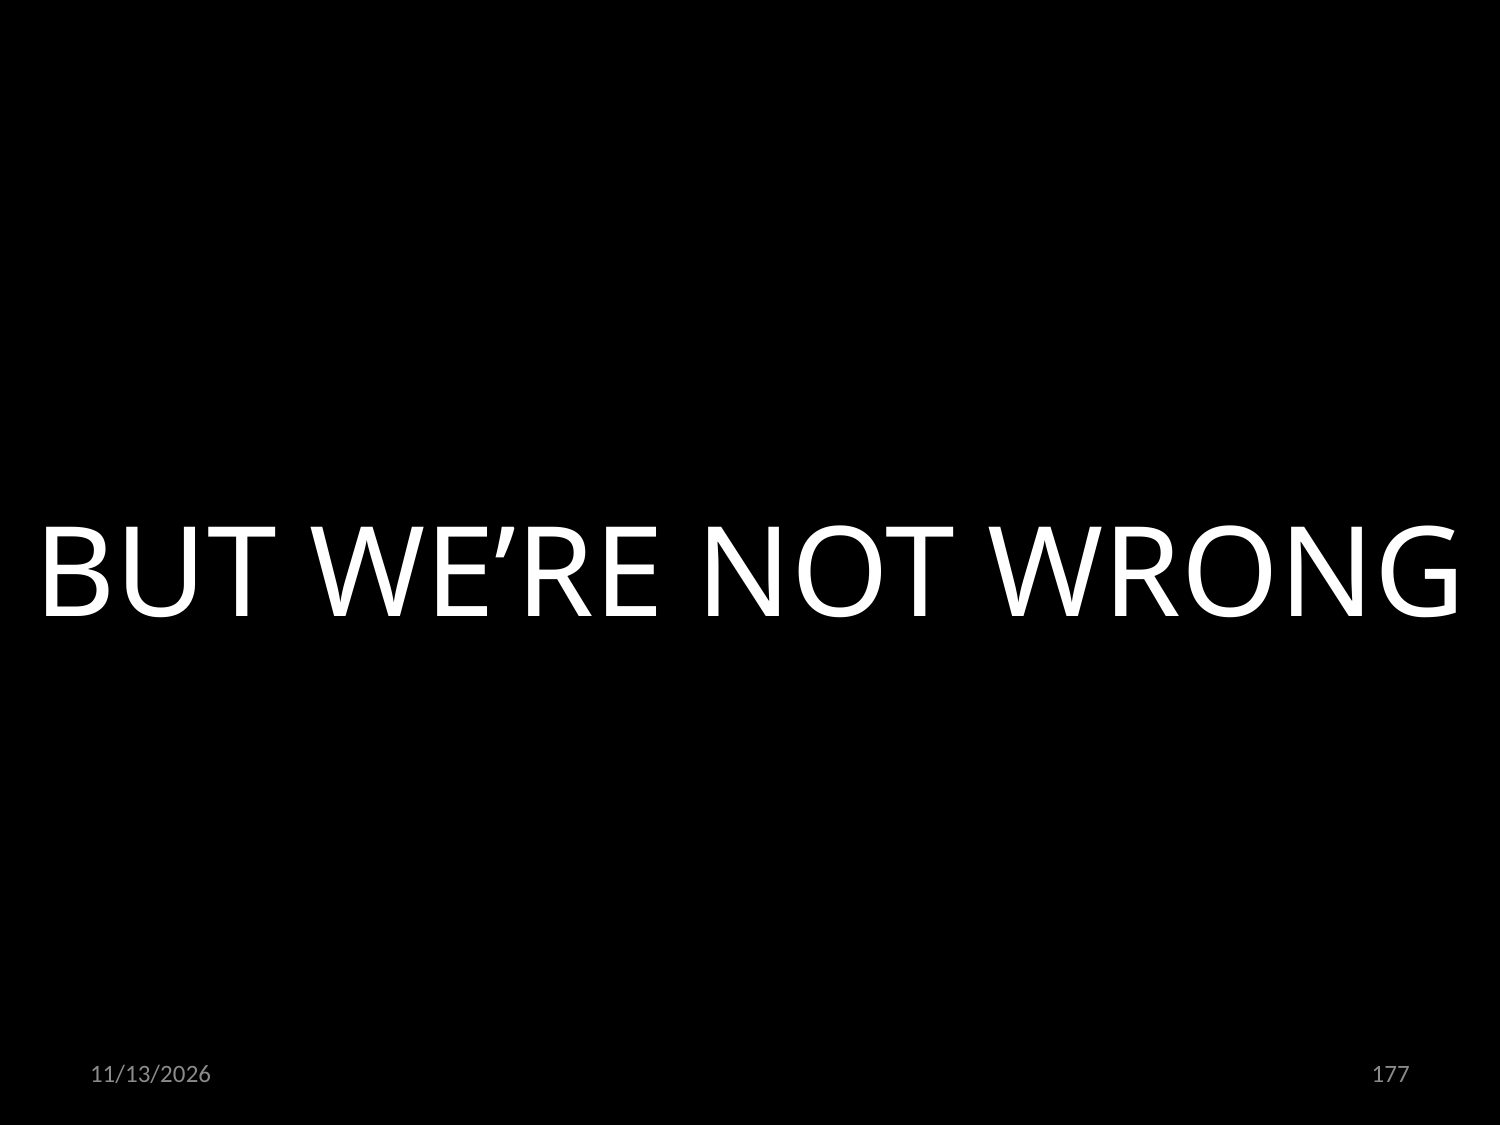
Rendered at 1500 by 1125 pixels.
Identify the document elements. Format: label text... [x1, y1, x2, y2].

list BUT WE’RE NOT WRONG [0, 484, 1500, 586]
slide_number 177 [1074, 1042, 1425, 1103]
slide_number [75, 1042, 425, 1103]
